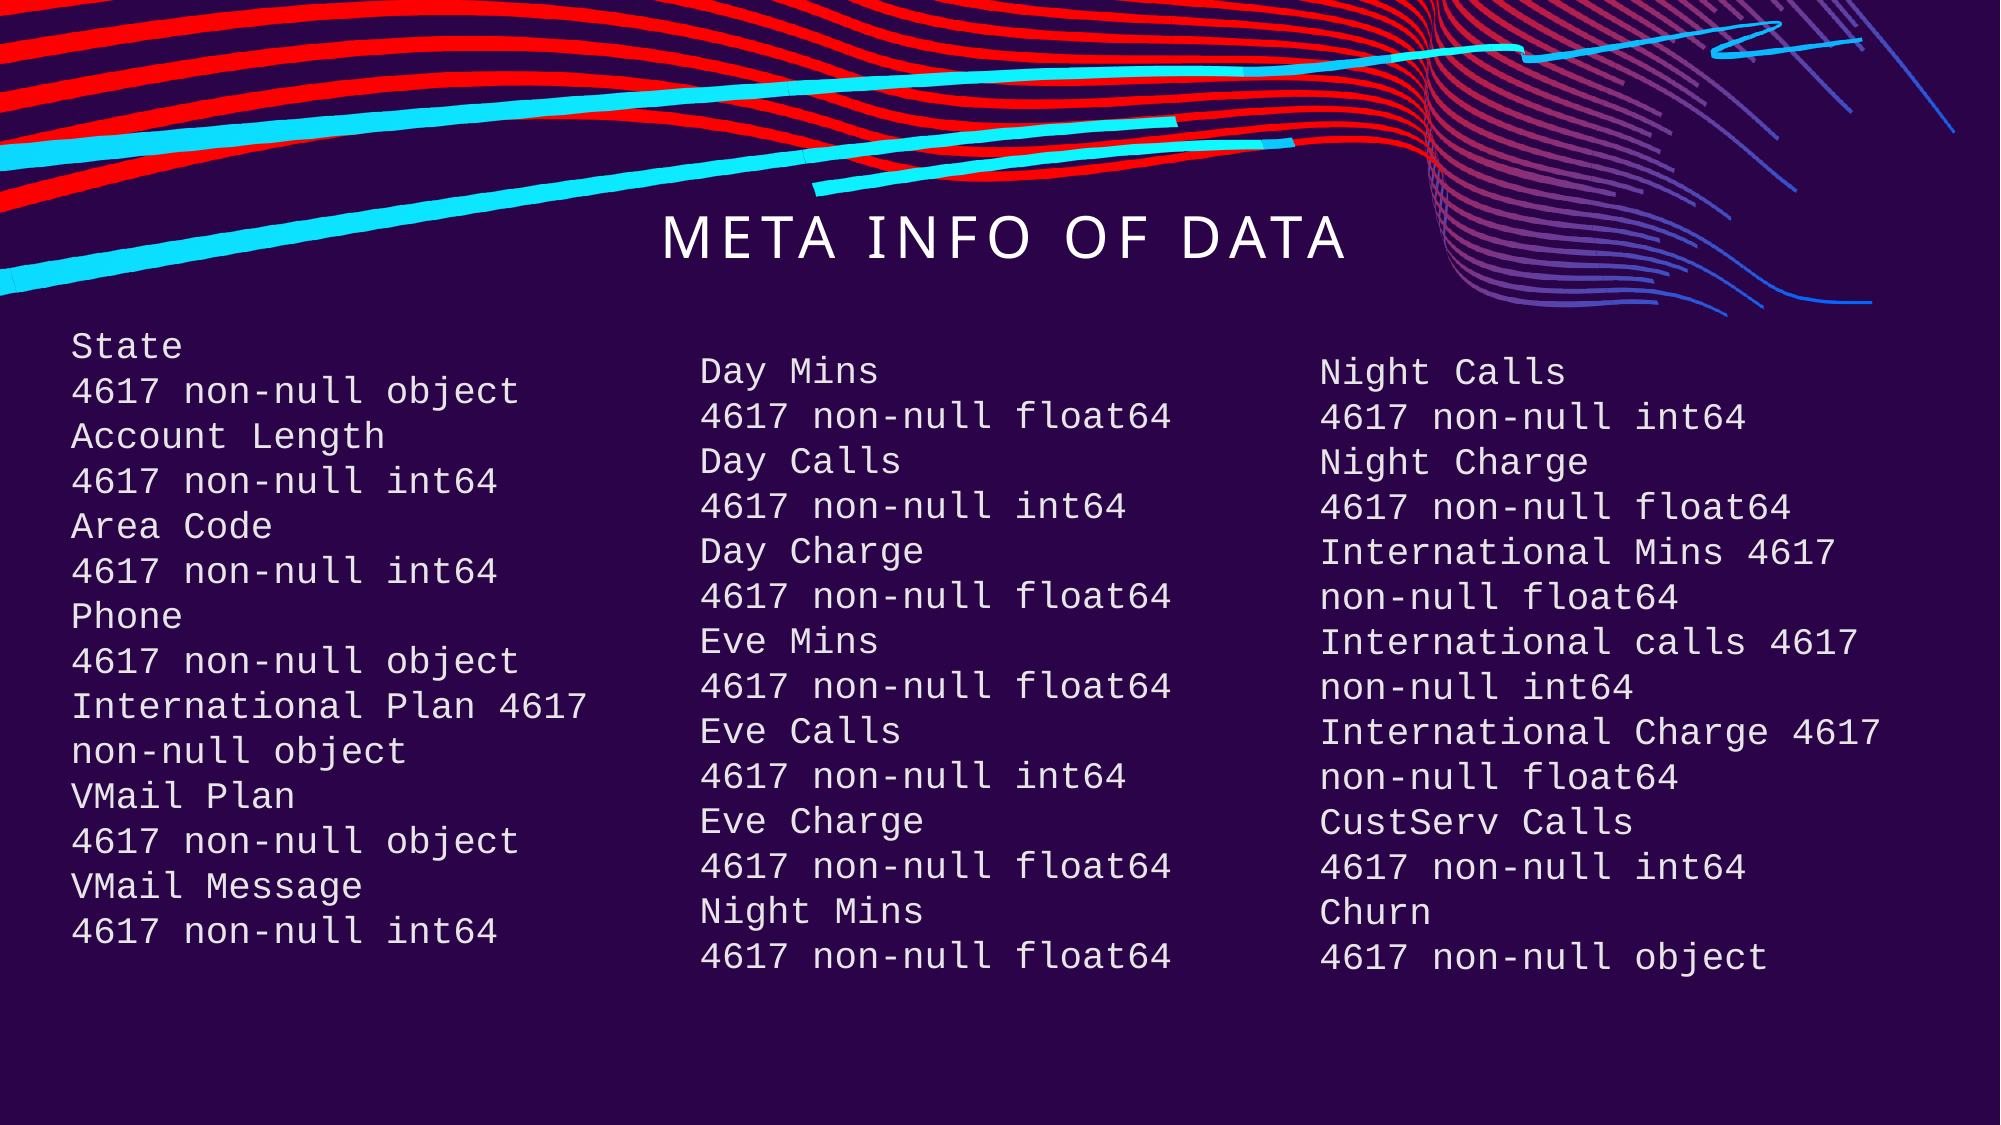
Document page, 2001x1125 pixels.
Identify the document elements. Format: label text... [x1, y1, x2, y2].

picture [0, 0, 2000, 1125]
text_box Night Calls 4617 non-null int64 Night Charge 4617 non-null float64 International Mins 4617 non-null float64 International calls 4617 non-null int64 International Charge 4617 non-null float64 CustServ Calls 4617 non-null int64 Churn 4617 non-null object [1304, 339, 1944, 985]
title Meta Info of Data [627, 200, 1402, 296]
text_box Day Mins 4617 non-null float64 Day Calls 4617 non-null int64 Day Charge 4617 non-null float64 Eve Mins 4617 non-null float64 Eve Calls 4617 non-null int64 Eve Charge 4617 non-null float64 Night Mins 4617 non-null float64 [684, 338, 1212, 984]
text_box State 4617 non-null object Account Length 4617 non-null int64 Area Code 4617 non-null int64 Phone 4617 non-null object International Plan 4617 non-null object VMail Plan 4617 non-null object VMail Message 4617 non-null int64 [55, 313, 711, 959]
